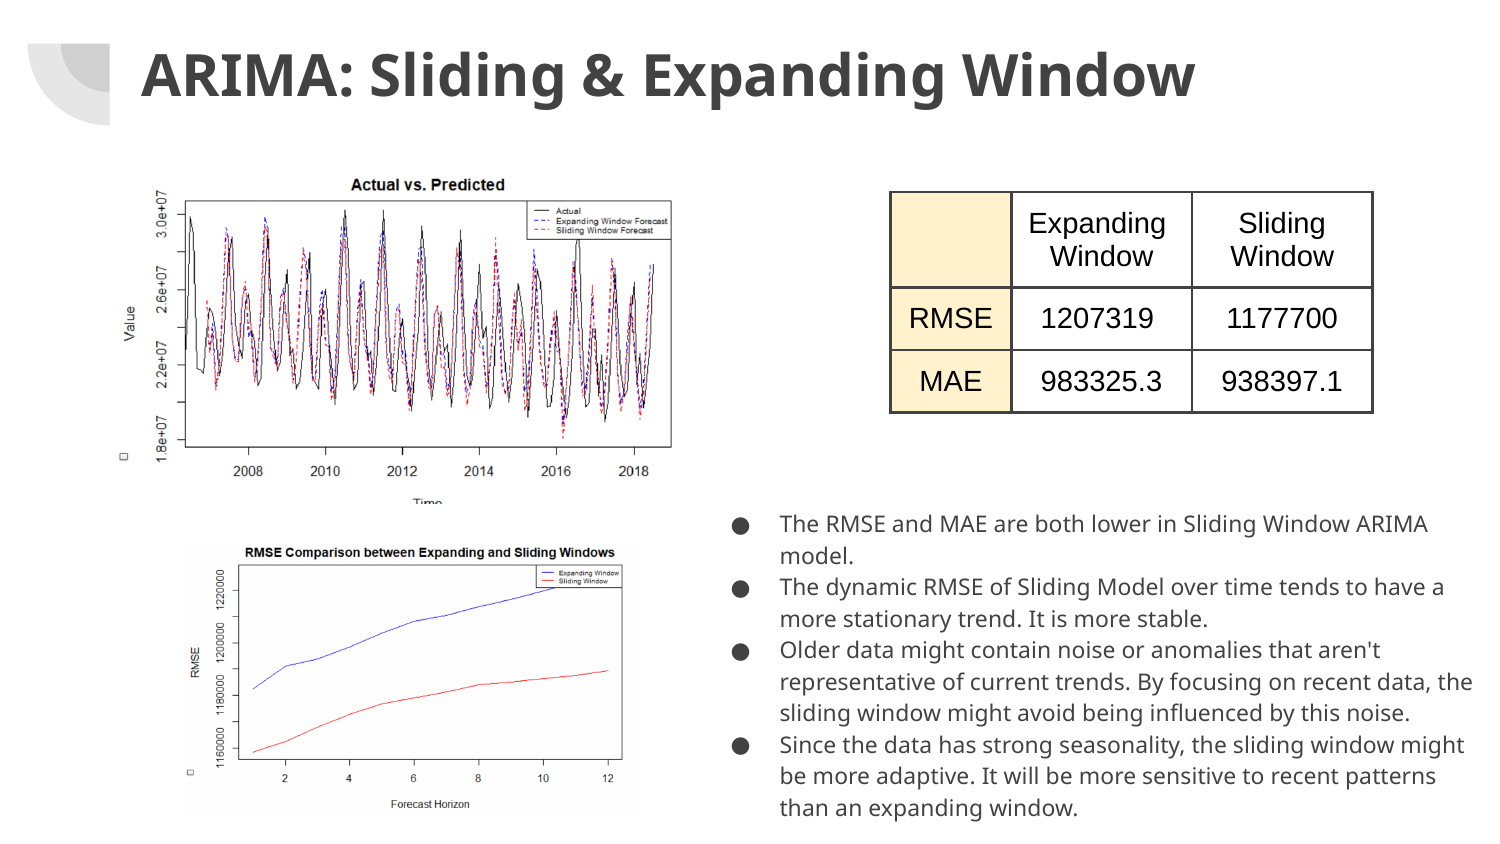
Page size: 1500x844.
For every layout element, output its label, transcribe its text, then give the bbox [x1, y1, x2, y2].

table_cell 1177700 [1193, 289, 1371, 349]
title ARIMA: Sliding & Expanding Window [126, 23, 1280, 188]
table_cell MAE [892, 351, 1010, 411]
picture [114, 174, 690, 505]
table_header Expanding Window [1013, 193, 1191, 286]
table_header [892, 193, 1010, 286]
picture [185, 541, 641, 820]
table_header Sliding Window [1193, 193, 1371, 286]
table_cell 938397.1 [1193, 351, 1371, 411]
list The RMSE and MAE are both lower in Sliding Window ARIMA model. The dynamic RMSE of Sliding Model over time tends to have a more stationary trend. It is more stable. Older data might contain noise or anomalies that aren't representative of current trends. By focusing on recent data, the sliding window might avoid being influenced by this noise. Since the data has strong seasonality, the sliding window might be more adaptive. It will be more sensitive to recent patterns than an expanding window. [689, 490, 1490, 721]
table_cell 983325.3 [1013, 351, 1191, 411]
table_cell RMSE [892, 289, 1010, 349]
table_cell 1207319 [1013, 289, 1191, 349]
